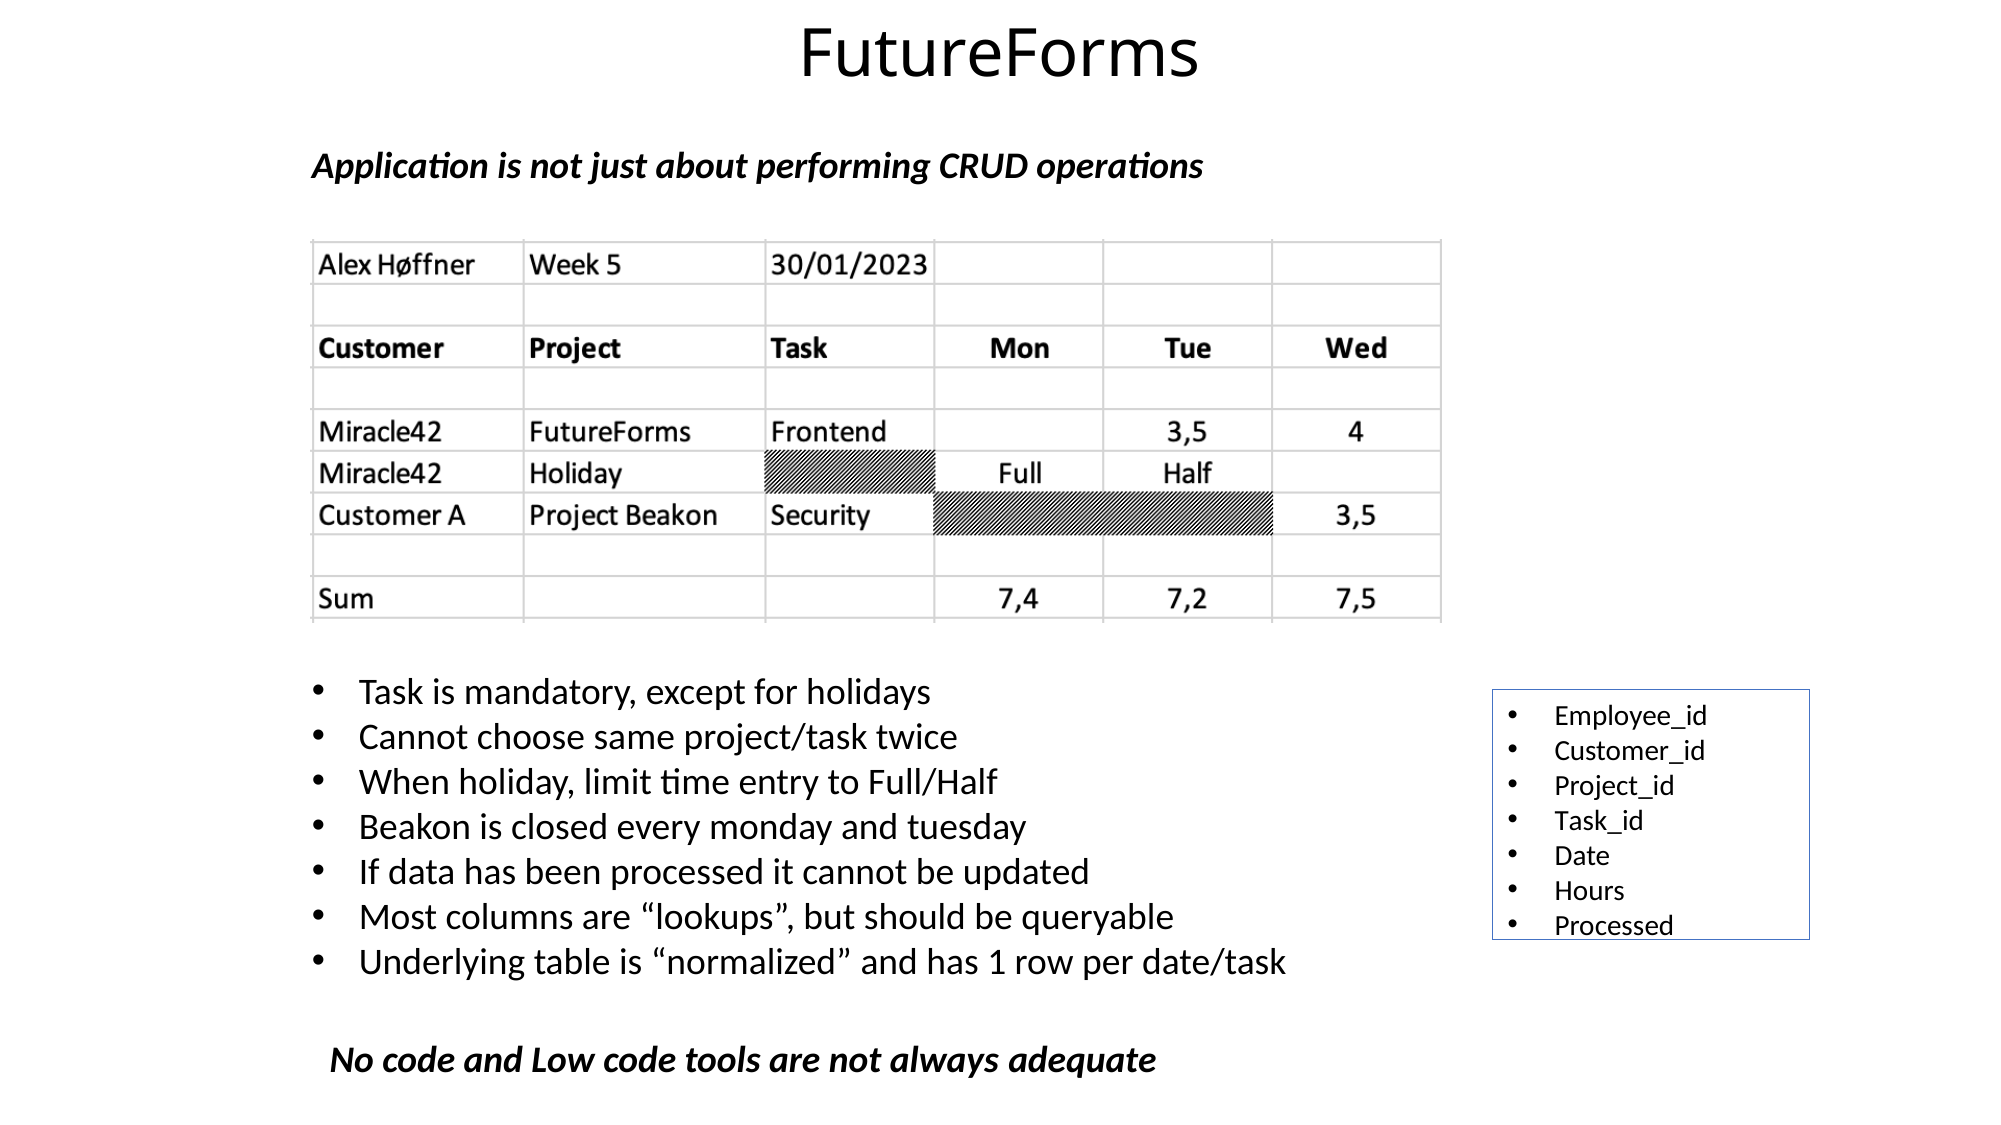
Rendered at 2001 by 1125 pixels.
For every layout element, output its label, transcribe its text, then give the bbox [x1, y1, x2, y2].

text_box Employee_id Customer_id Project_id Task_id Date Hours Processed [1492, 689, 1810, 940]
text_box Application is not just about performing CRUD operations [297, 133, 1361, 193]
text_box No code and Low code tools are not always adequate [314, 1027, 1361, 1088]
title FutureForms [137, 11, 1863, 230]
picture [310, 239, 1442, 623]
text_box Task is mandatory, except for holidays Cannot choose same project/task twice When holiday, limit time entry to Full/Half Beakon is closed every monday and tuesday If data has been processed it cannot be updated Most columns are “lookups”, but should be queryable Underlying table is “normalized” and has 1 row per date/task [297, 659, 1361, 990]
